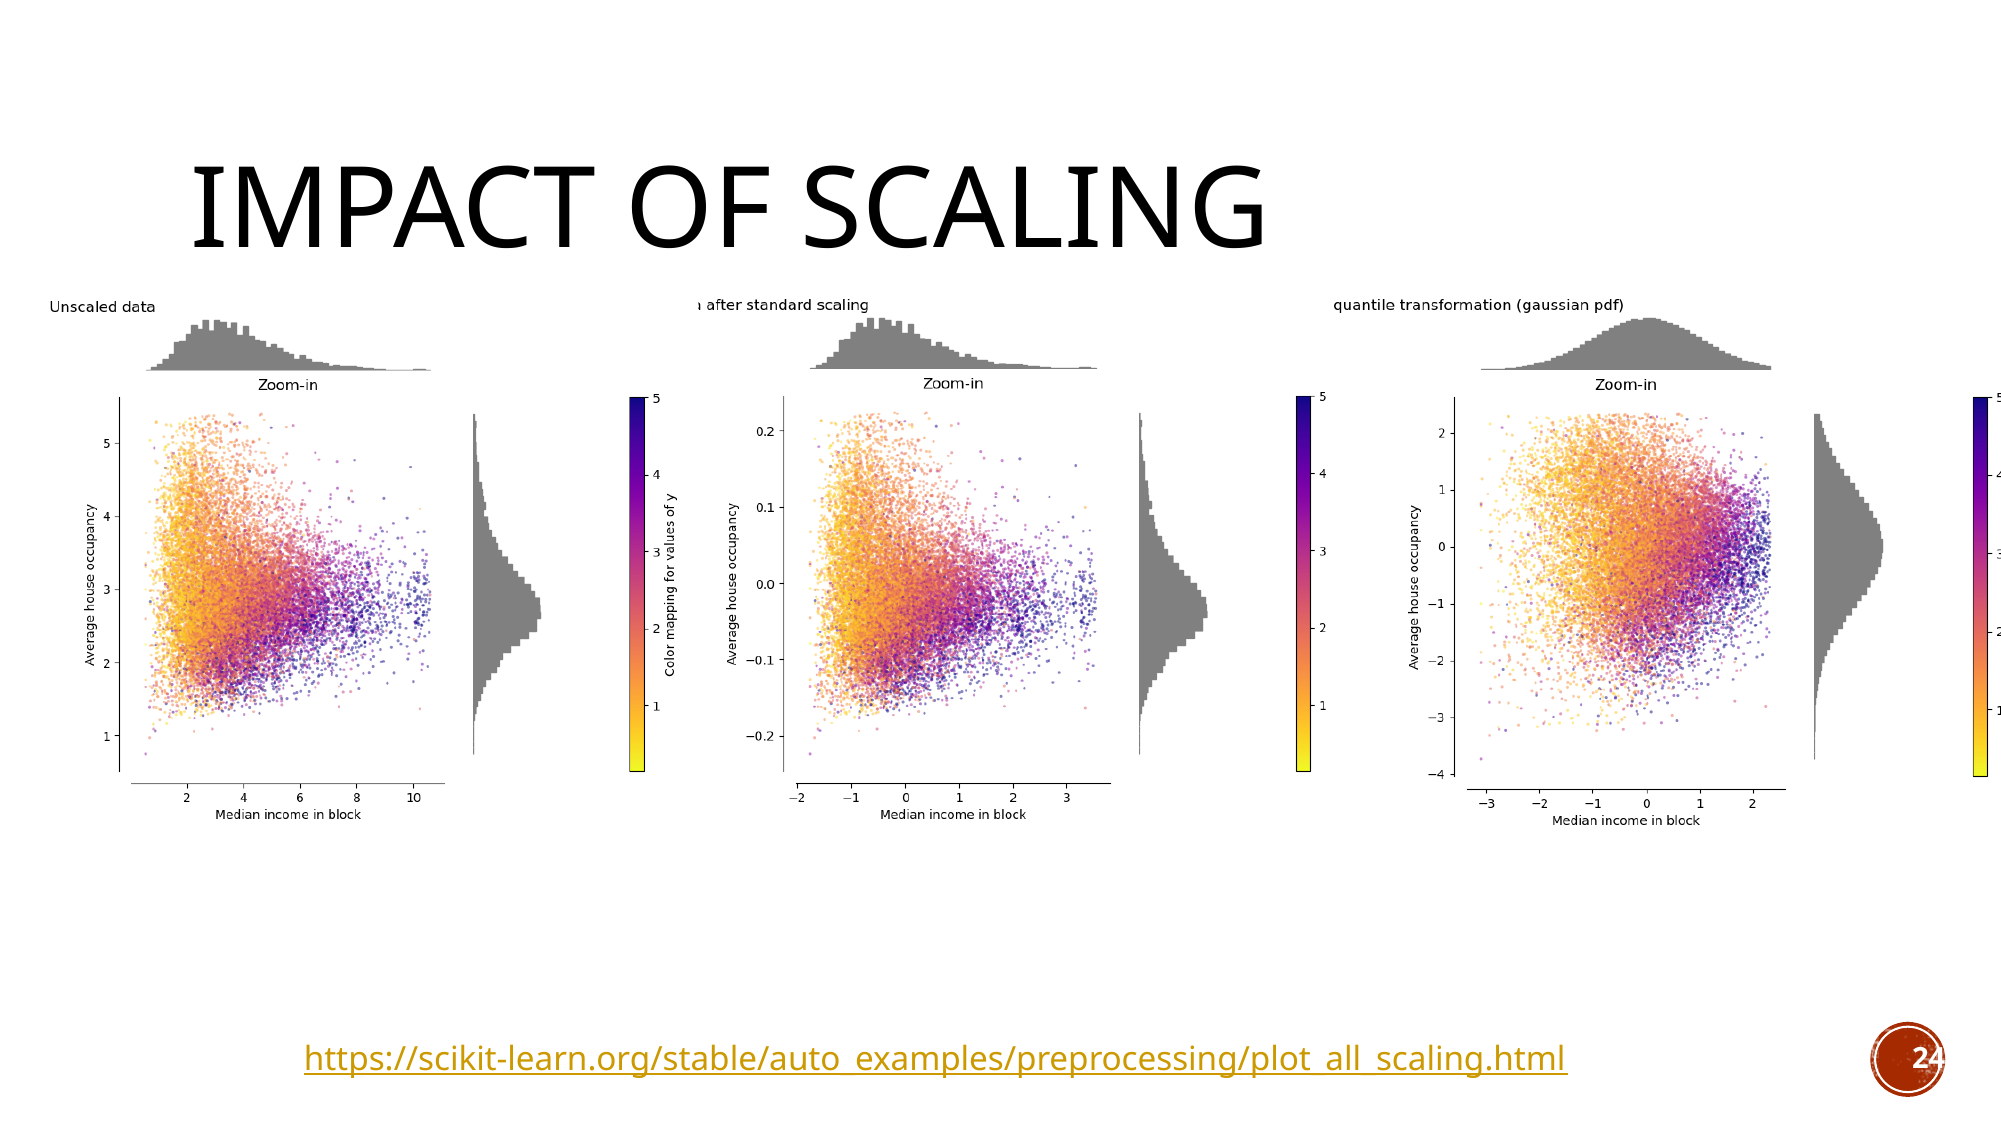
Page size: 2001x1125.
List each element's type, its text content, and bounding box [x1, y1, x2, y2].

slide_number 24 [1855, 1028, 1961, 1089]
text_box https://scikit-learn.org/stable/auto_examples/preprocessing/plot_all_scaling.html [289, 1030, 1642, 1106]
title Impact of scaling [175, 79, 1826, 290]
picture [43, 288, 2001, 830]
